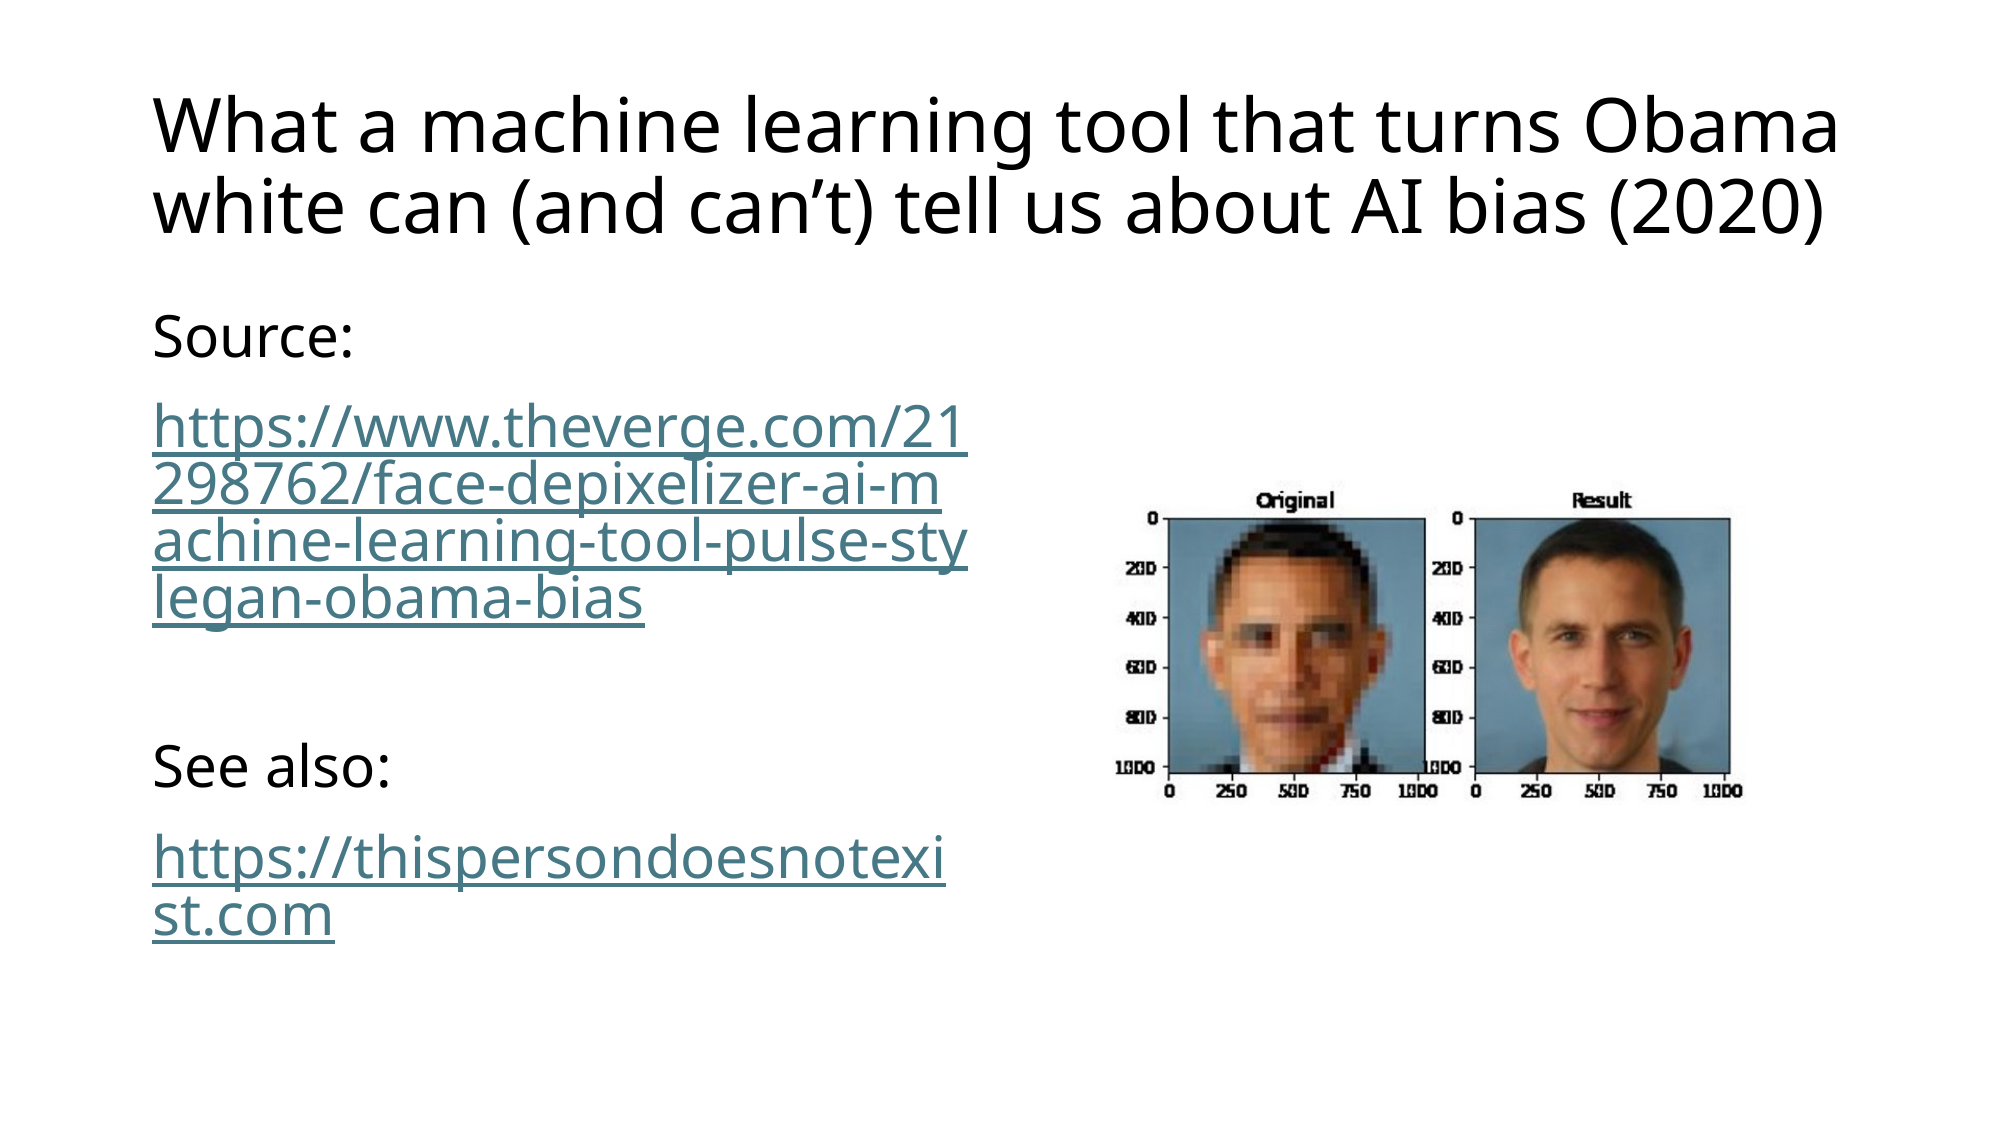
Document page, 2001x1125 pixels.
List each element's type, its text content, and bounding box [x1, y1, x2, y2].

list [1086, 421, 1788, 892]
list Source: https://www.theverge.com/21298762/face-depixelizer-ai-machine-learning-tool-pulse-stylegan-obama-bias See also: https://thispersondoesnotexist.com [137, 299, 988, 1014]
title What a machine learning tool that turns Obama white can (and can’t) tell us about AI bias (2020) [137, 59, 1863, 278]
